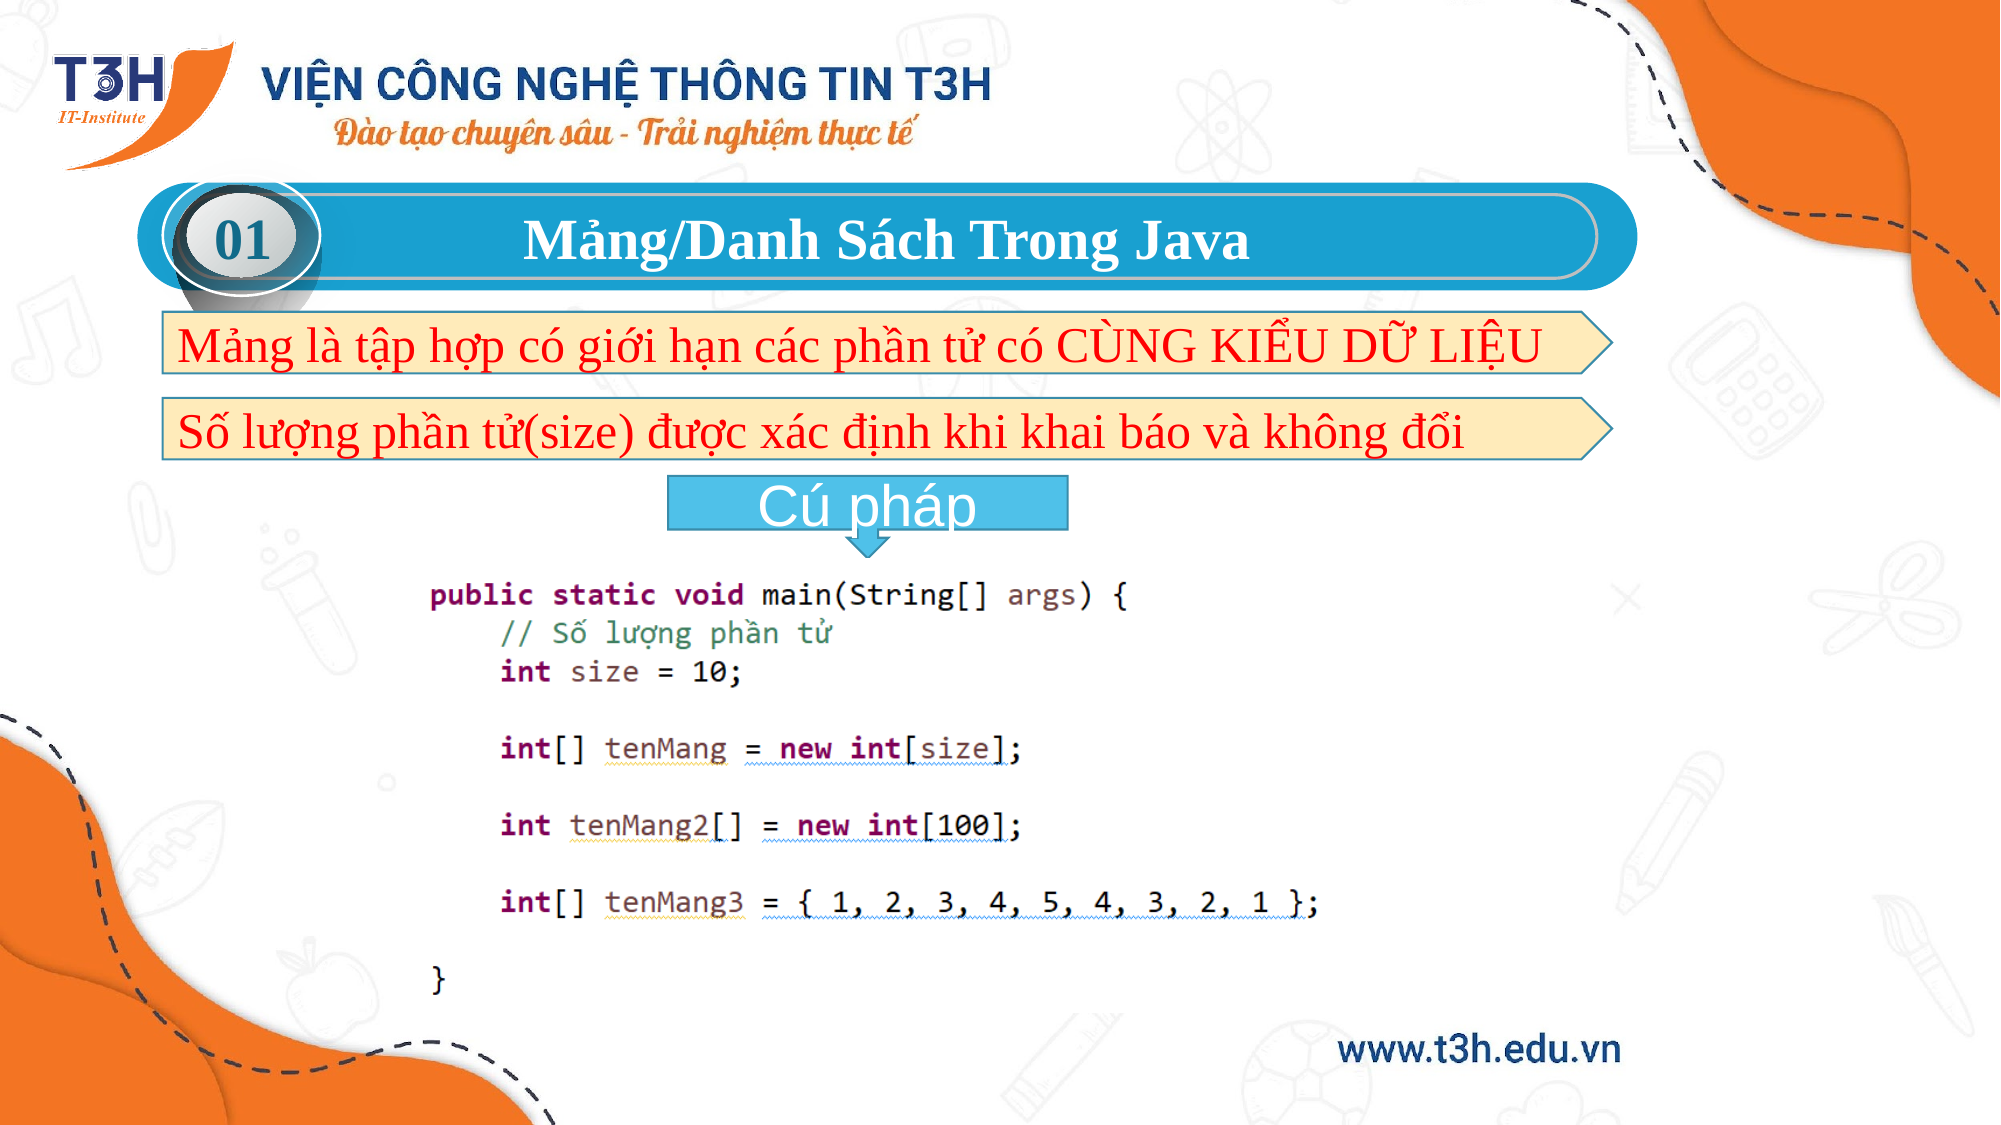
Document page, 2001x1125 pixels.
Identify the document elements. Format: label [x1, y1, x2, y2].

text_box [122, 162, 367, 351]
text_box [373, 182, 1638, 291]
picture [0, 0, 2000, 1125]
